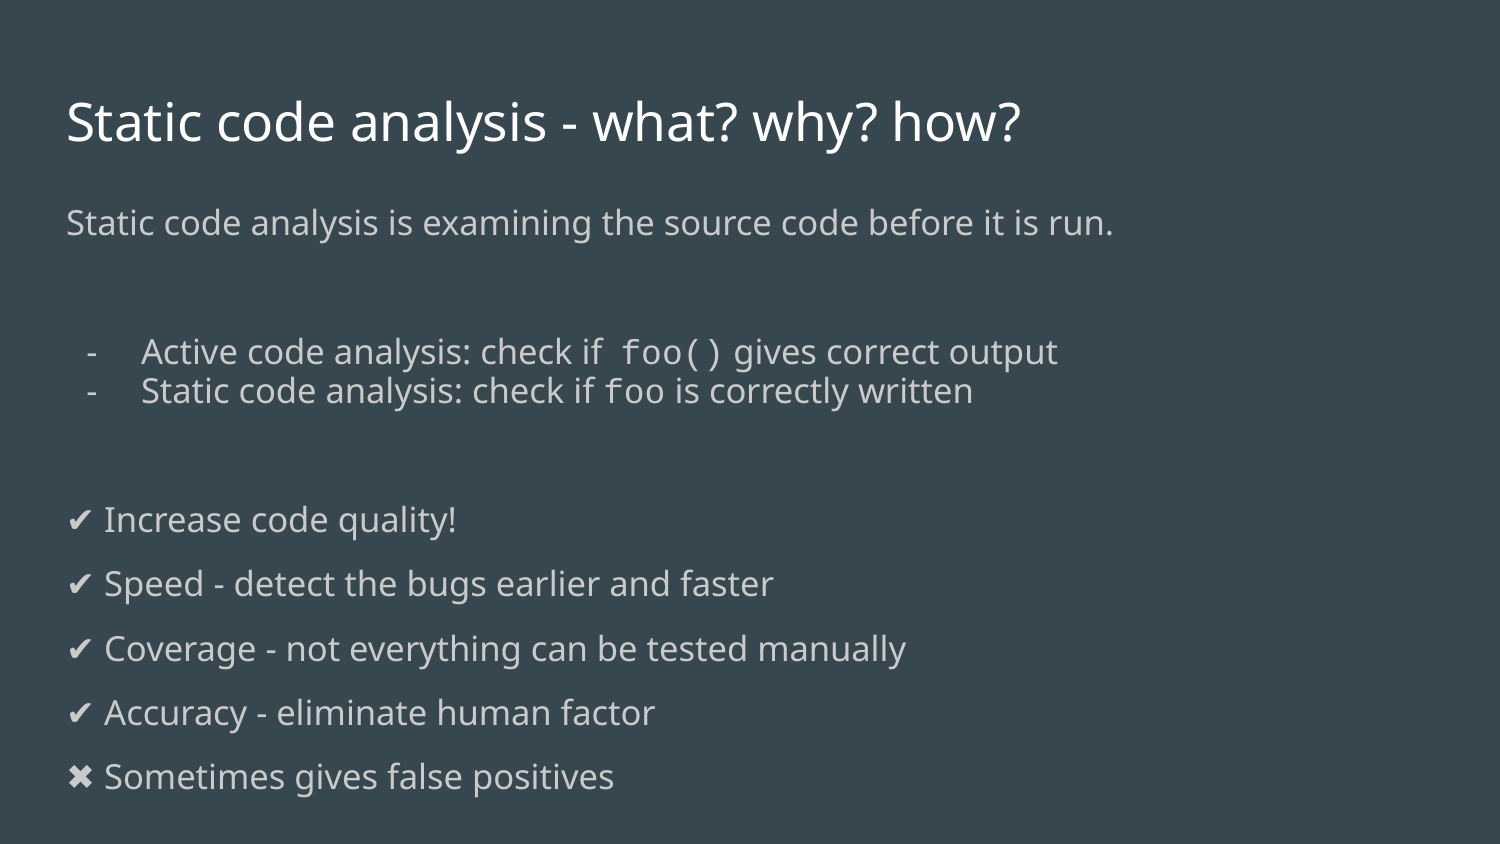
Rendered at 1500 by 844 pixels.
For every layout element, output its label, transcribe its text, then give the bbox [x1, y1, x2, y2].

list Static code analysis is examining the source code before it is run. Active code analysis: check if foo() gives correct output Static code analysis: check if foo is correctly written ✔ Increase code quality! ✔ Speed - detect the bugs earlier and faster ✔ Coverage - not everything can be tested manually ✔ Accuracy - eliminate human factor ✖ Sometimes gives false positives [51, 189, 1449, 750]
title Static code analysis - what? why? how? [51, 72, 1449, 167]
